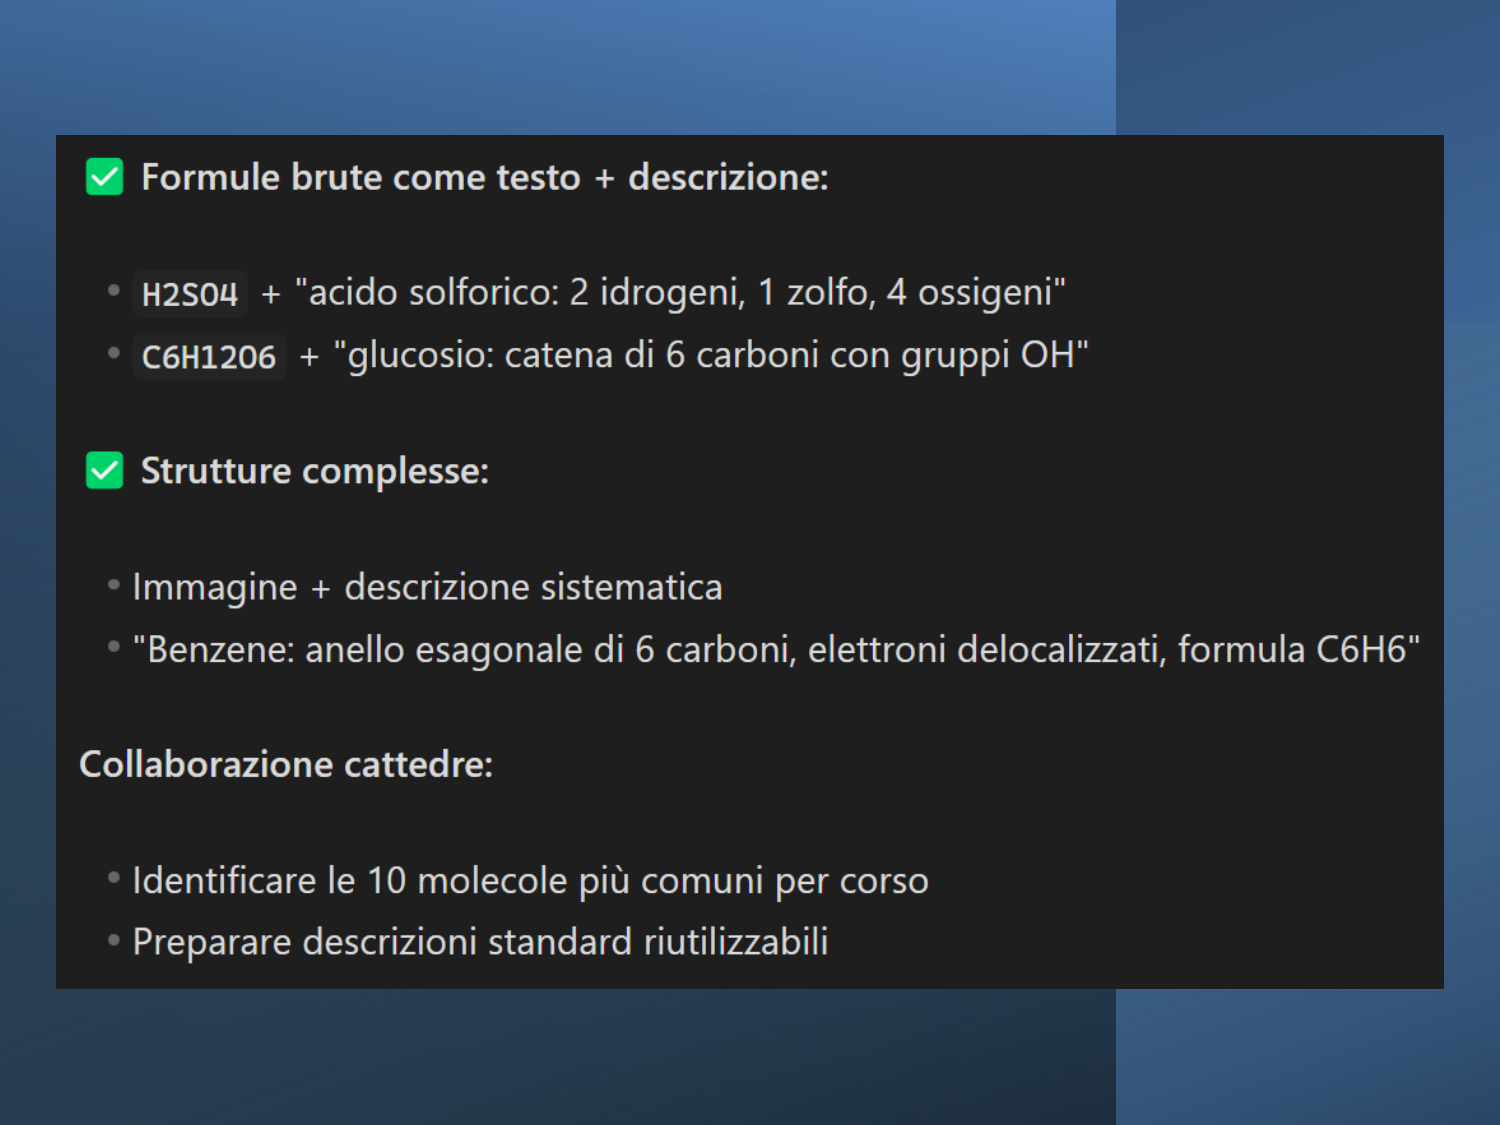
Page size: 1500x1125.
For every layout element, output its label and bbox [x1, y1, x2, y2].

text_box [1118, 0, 1500, 320]
picture [56, 135, 1444, 990]
text_box [0, 320, 1500, 1125]
text_box [0, 0, 1118, 320]
